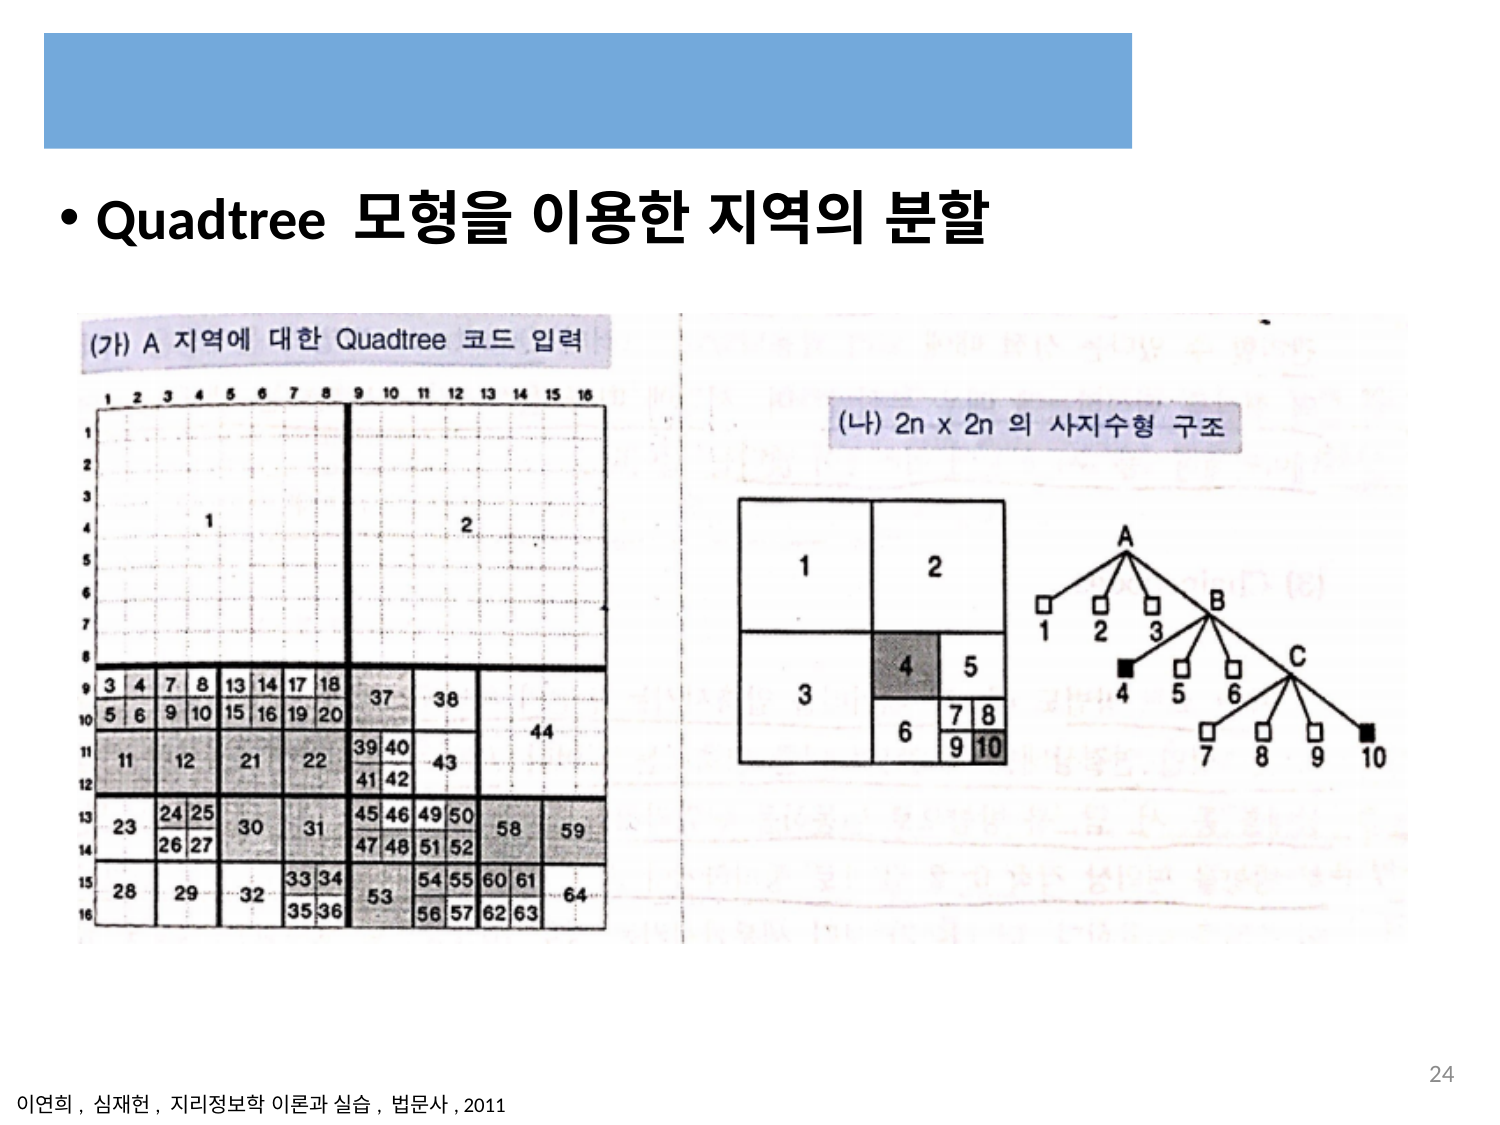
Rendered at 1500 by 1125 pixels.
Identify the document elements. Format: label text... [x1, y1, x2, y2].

picture [77, 313, 1408, 944]
text_box 이연희, 심재헌, 지리정보학 이론과 실습, 법문사, 2011 [1, 1084, 521, 1125]
list Quadtree 모형을 이용한 지역의 분할 [44, 181, 1440, 1006]
slide_number 264 [1132, 1042, 1470, 1103]
